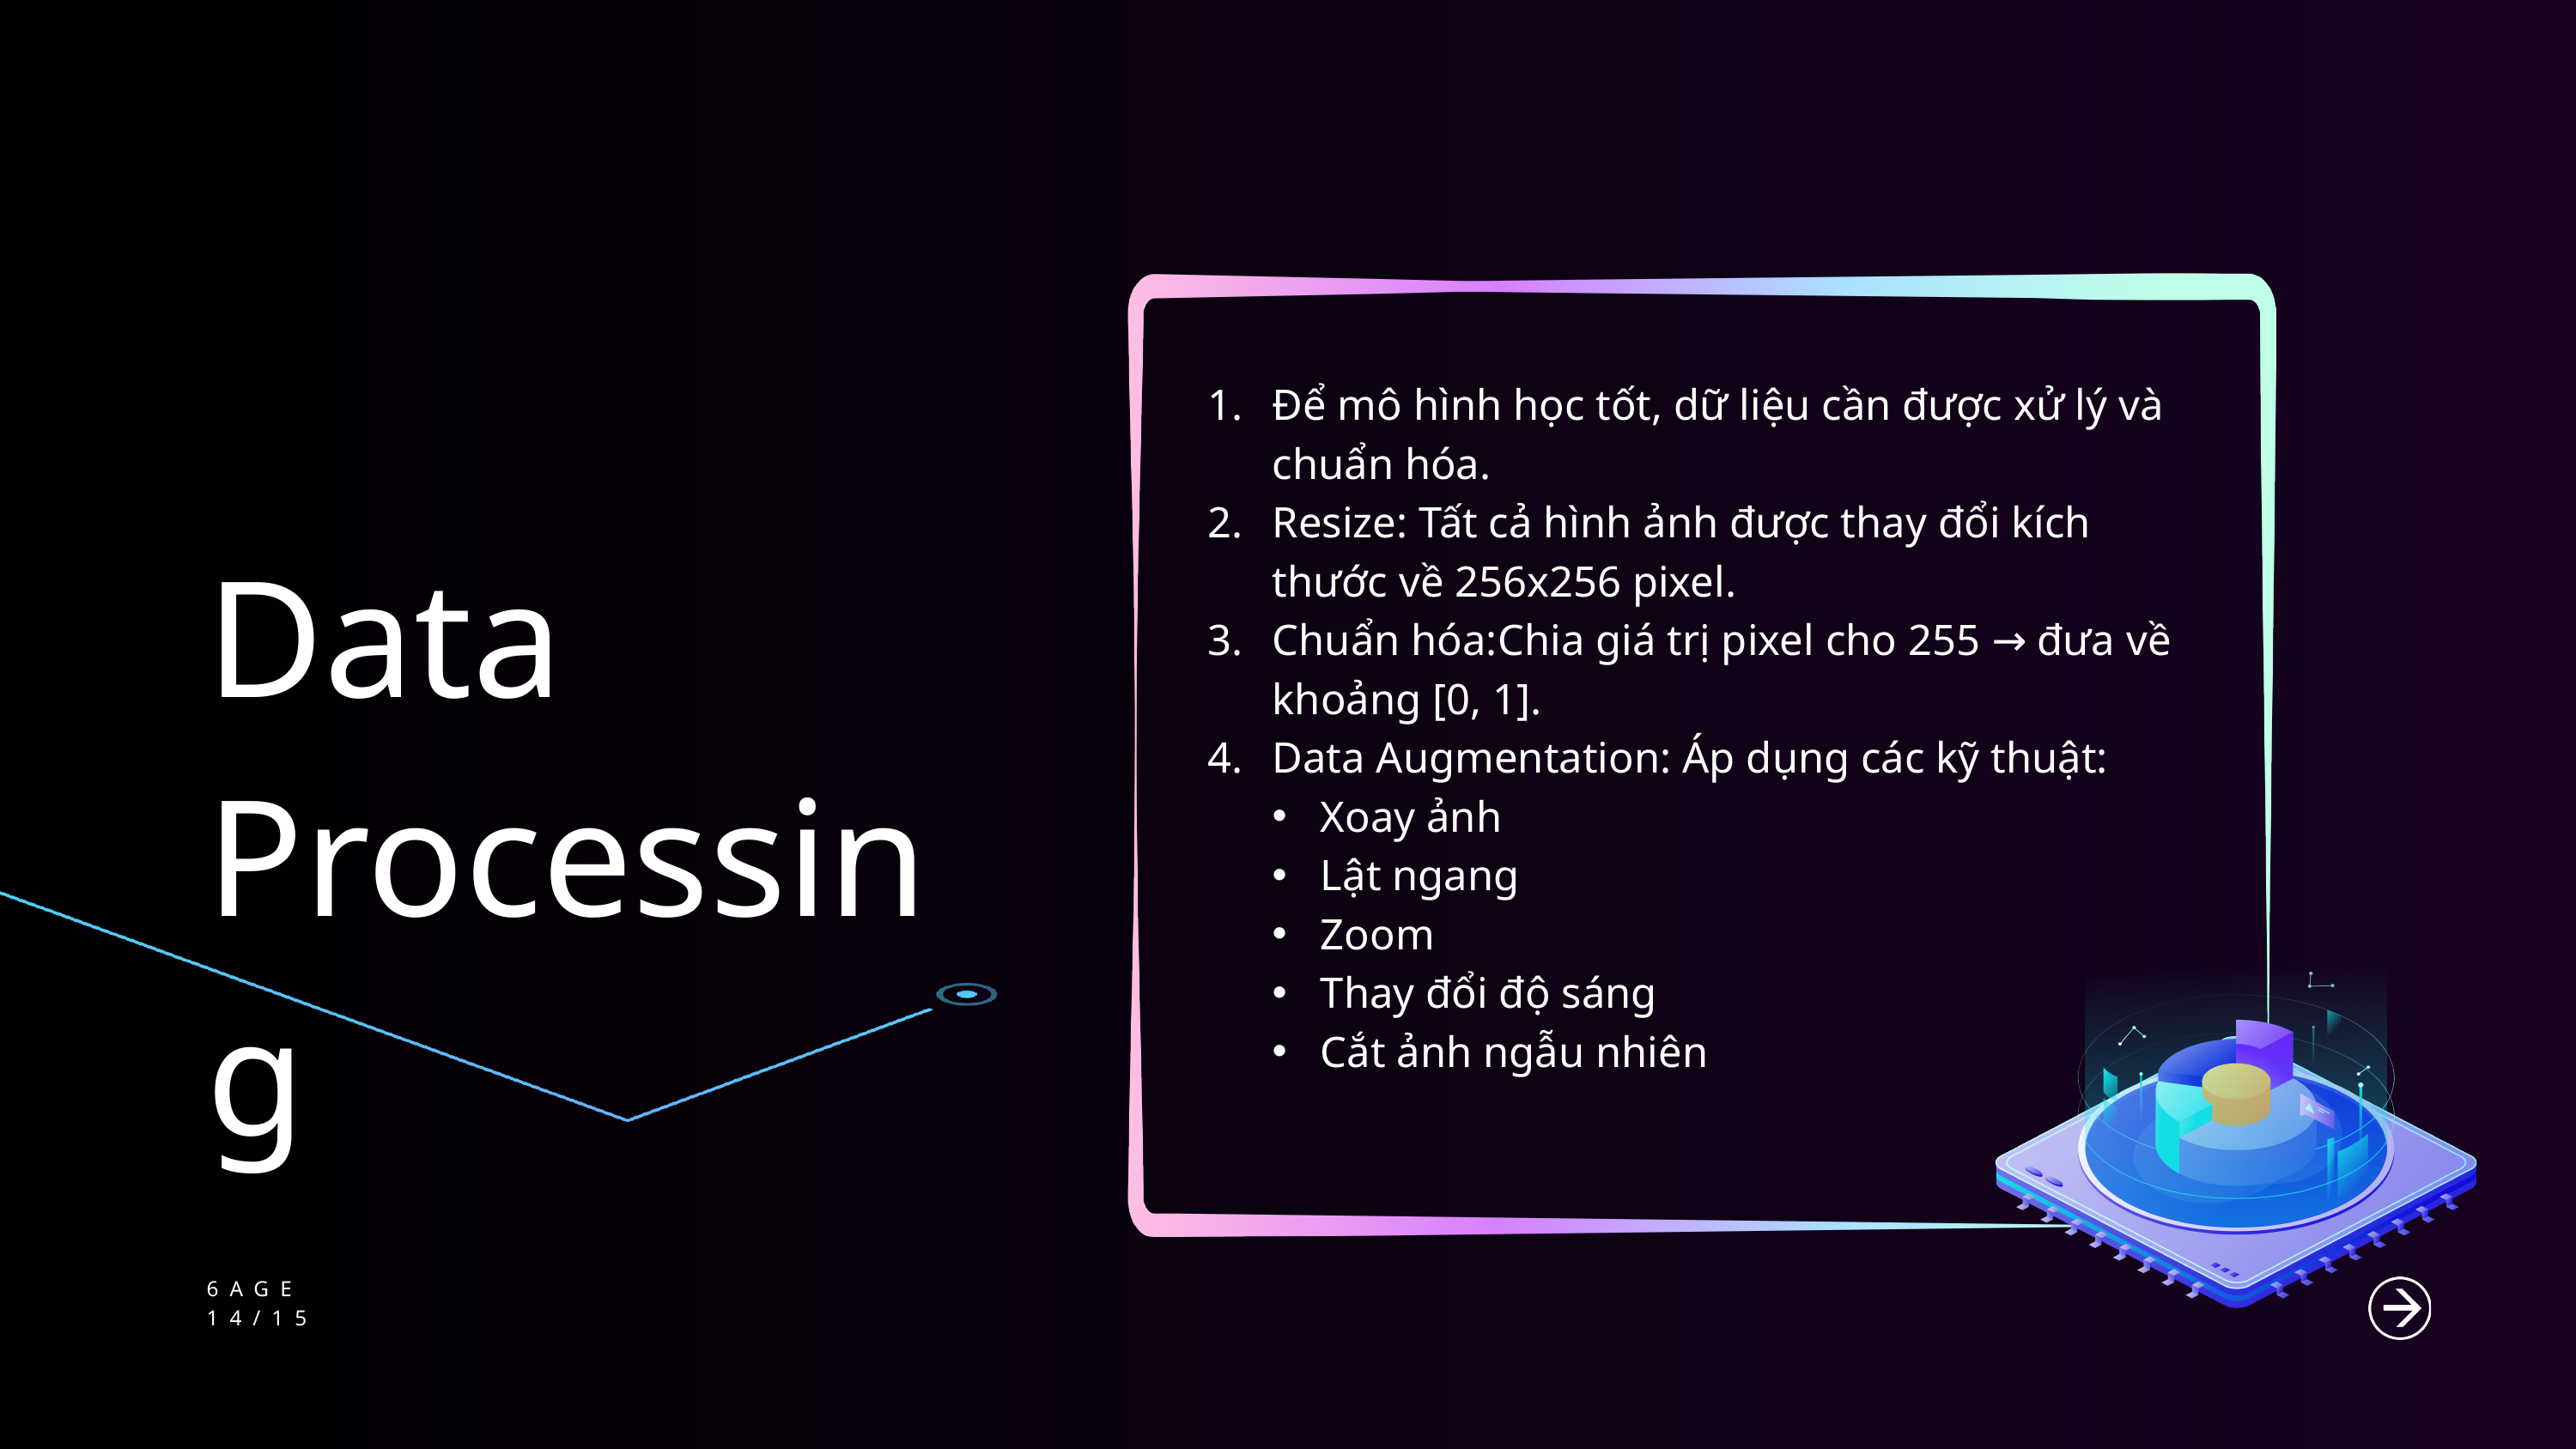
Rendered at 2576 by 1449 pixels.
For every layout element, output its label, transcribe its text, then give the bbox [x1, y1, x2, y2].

text_box [949, 856, 999, 1122]
text_box [1127, 273, 2277, 1237]
text_box 6AGE 14/15 [206, 1271, 393, 1331]
text_box Để mô hình học tốt, dữ liệu cần được xử lý và chuẩn hóa. Resize: Tất cả hình ảnh được thay đổi kích thước về 256x256 pixel. Chuẩn hóa:Chia giá trị pixel cho 255 → đưa về khoảng [0, 1]. Data Augmentation: Áp dụng các kỹ thuật: Xoay ảnh Lật ngang Zoom Thay đổi độ sáng Cắt ảnh ngẫu nhiên [1207, 369, 2196, 1076]
text_box [1995, 899, 2477, 1309]
text_box [2368, 1309, 2432, 1340]
text_box [0, 856, 206, 1122]
text_box Data Processing [206, 510, 949, 1167]
